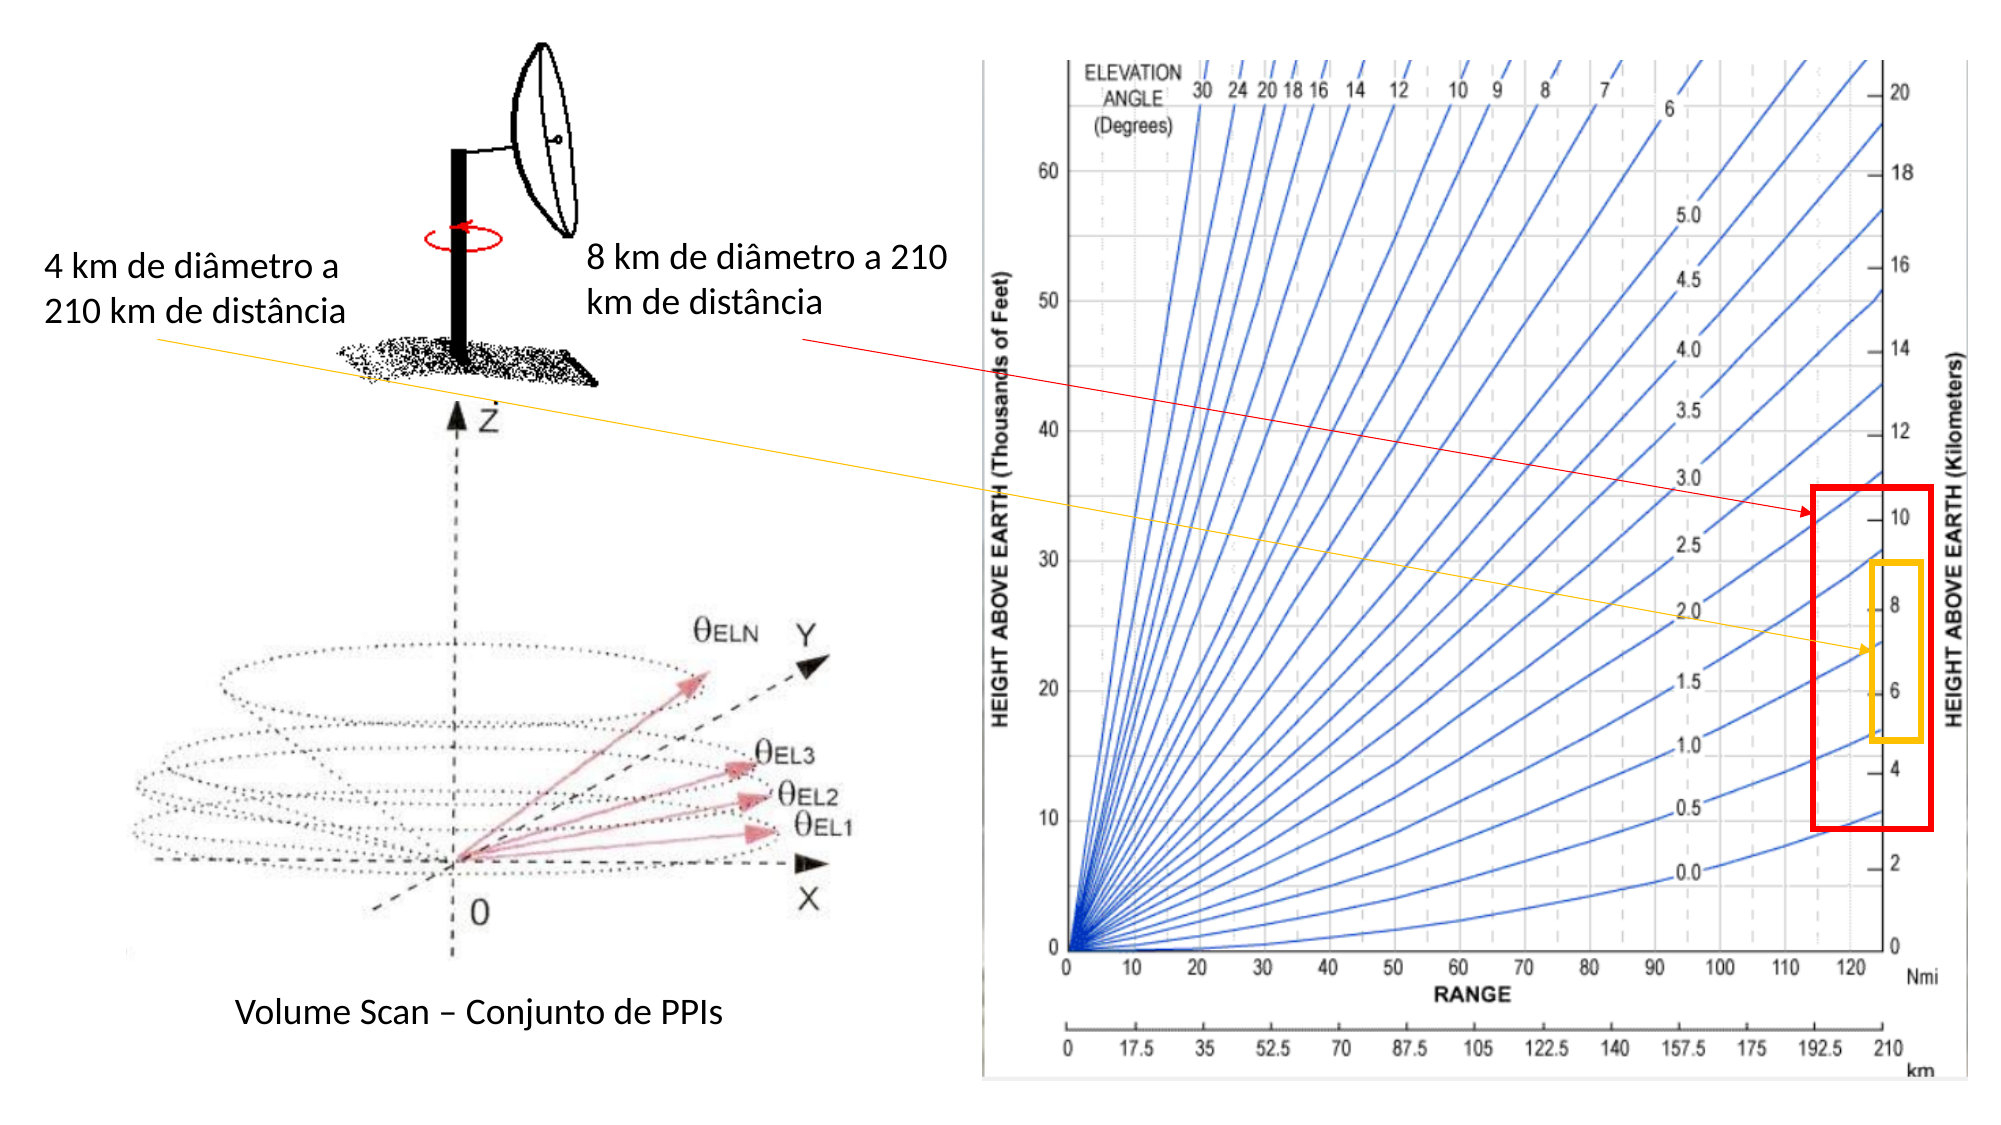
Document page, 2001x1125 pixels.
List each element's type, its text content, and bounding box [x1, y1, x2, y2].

text_box 8 km de diâmetro a 210 km de distância [627, 224, 982, 339]
picture [332, 38, 627, 339]
text_box 4 km de diâmetro a 210 km de distância [29, 233, 332, 338]
picture [126, 401, 863, 963]
text_box Volume Scan – Conjunto de PPIs [220, 979, 740, 1040]
picture [982, 60, 1968, 1081]
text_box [157, 339, 1873, 652]
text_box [802, 339, 1814, 514]
